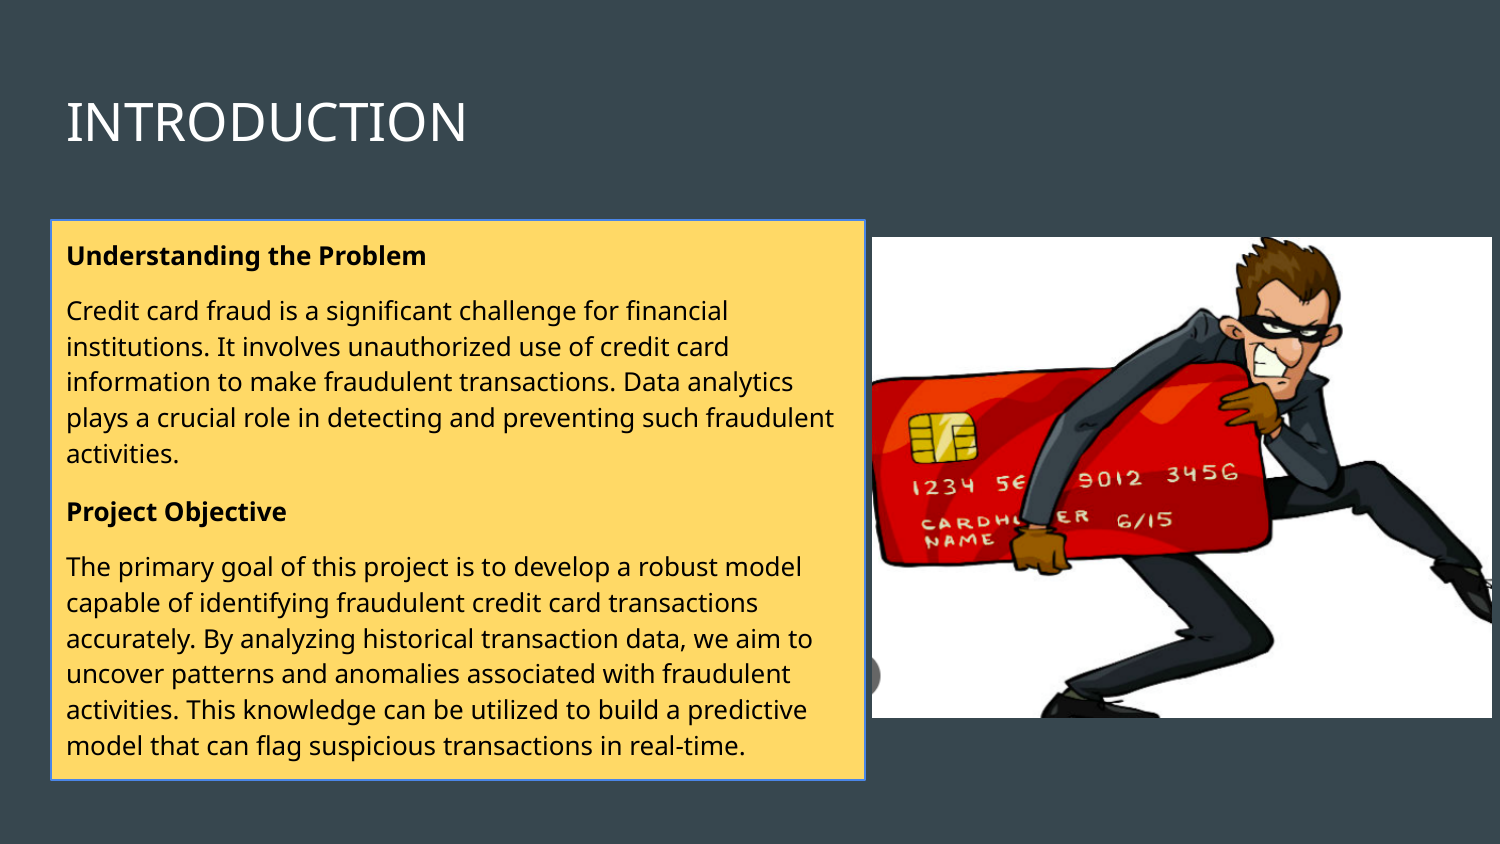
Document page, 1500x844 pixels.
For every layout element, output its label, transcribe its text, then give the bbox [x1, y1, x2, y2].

picture [872, 237, 1492, 718]
list Understanding the Problem Credit card fraud is a significant challenge for financial institutions. It involves unauthorized use of credit card information to make fraudulent transactions. Data analytics plays a crucial role in detecting and preventing such fraudulent activities. Project Objective The primary goal of this project is to develop a robust model capable of identifying fraudulent credit card transactions accurately. By analyzing historical transaction data, we aim to uncover patterns and anomalies associated with fraudulent activities. This knowledge can be utilized to build a predictive model that can flag suspicious transactions in real-time. [50, 218, 867, 782]
title INTRODUCTION [51, 72, 1449, 167]
